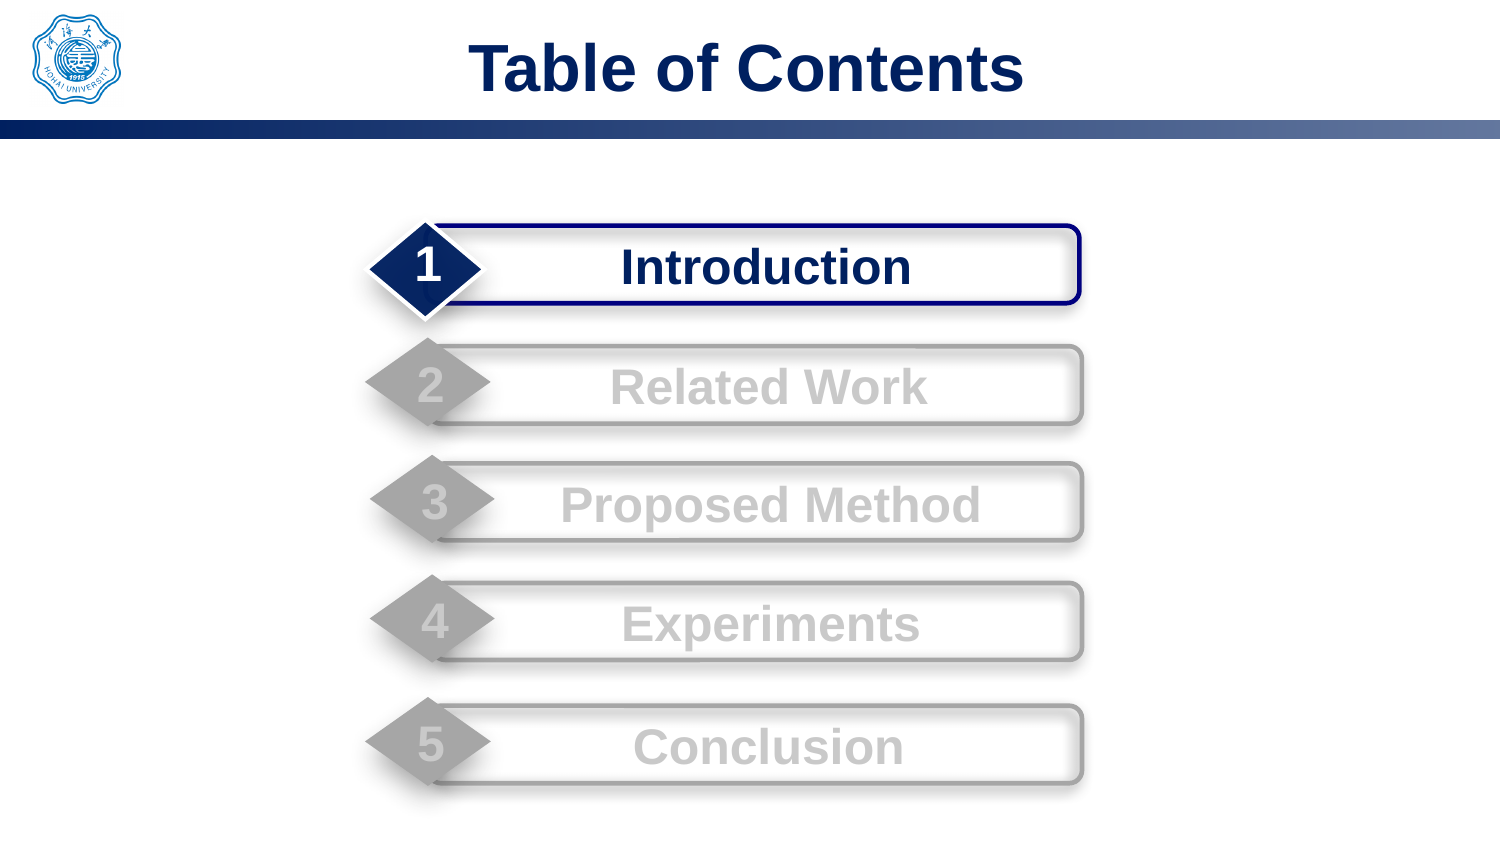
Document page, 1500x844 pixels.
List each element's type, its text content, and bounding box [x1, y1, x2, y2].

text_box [373, 576, 1083, 661]
title Table of Contents [11, 17, 1483, 112]
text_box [373, 457, 1083, 541]
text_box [368, 699, 1083, 784]
picture [29, 11, 124, 17]
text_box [368, 339, 1083, 424]
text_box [365, 219, 1080, 320]
